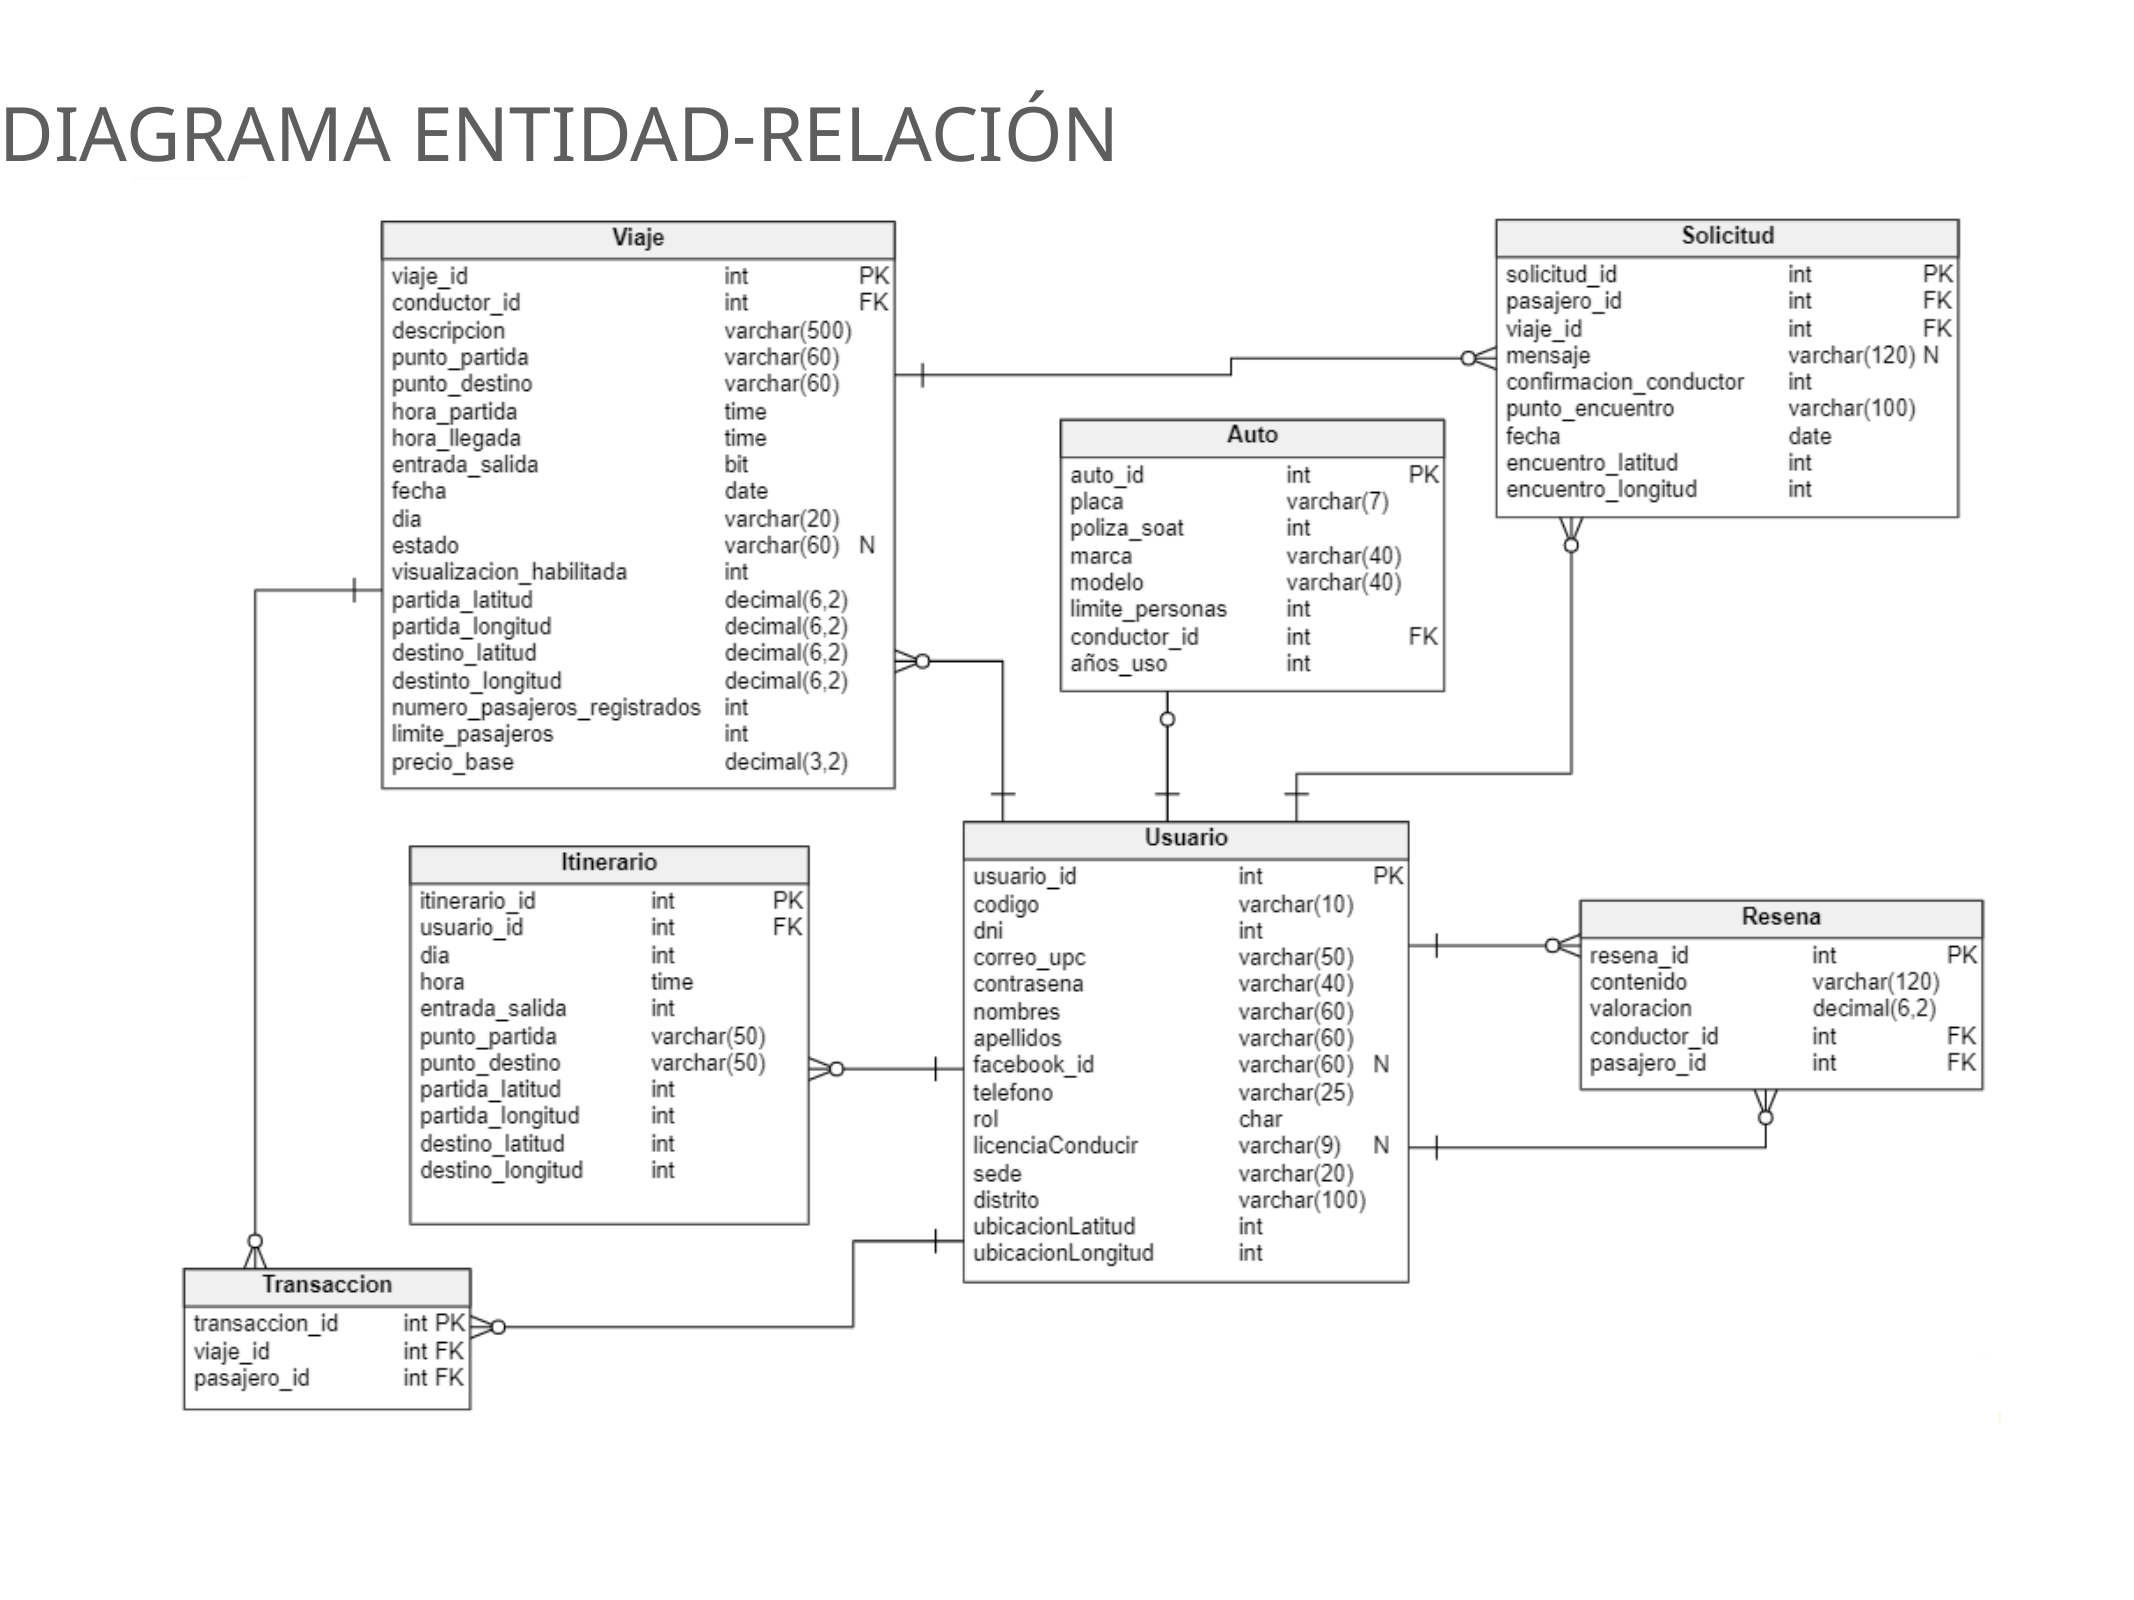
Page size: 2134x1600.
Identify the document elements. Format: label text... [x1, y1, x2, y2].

text_box DIAGRAMA ENTIDAD-RELACIÓN [0, 79, 1135, 184]
picture [132, 177, 2001, 1423]
